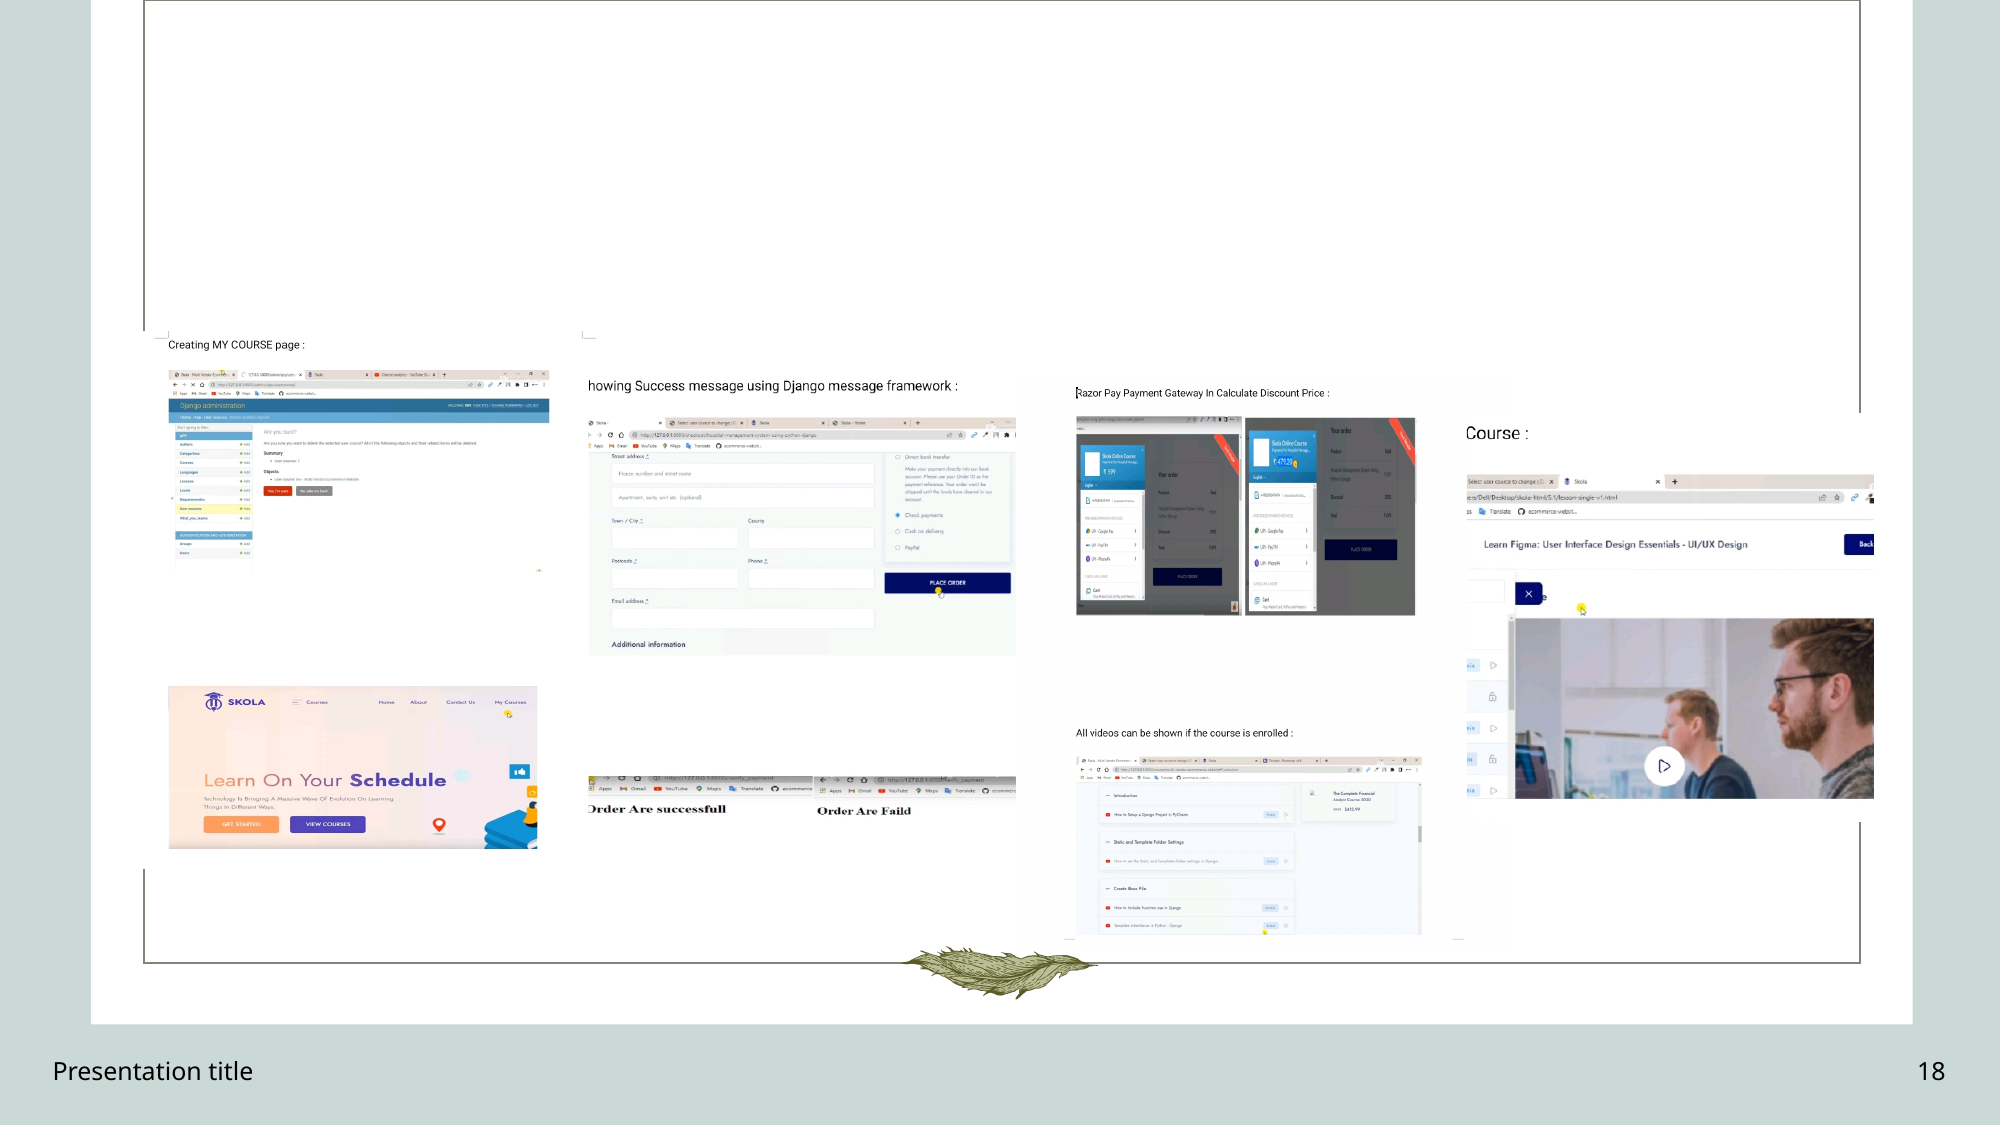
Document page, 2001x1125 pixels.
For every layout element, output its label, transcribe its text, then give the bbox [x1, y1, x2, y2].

footer Presentation title [37, 1042, 713, 1103]
picture [106, 331, 1875, 1000]
slide_number 18 [1510, 1042, 1961, 1103]
